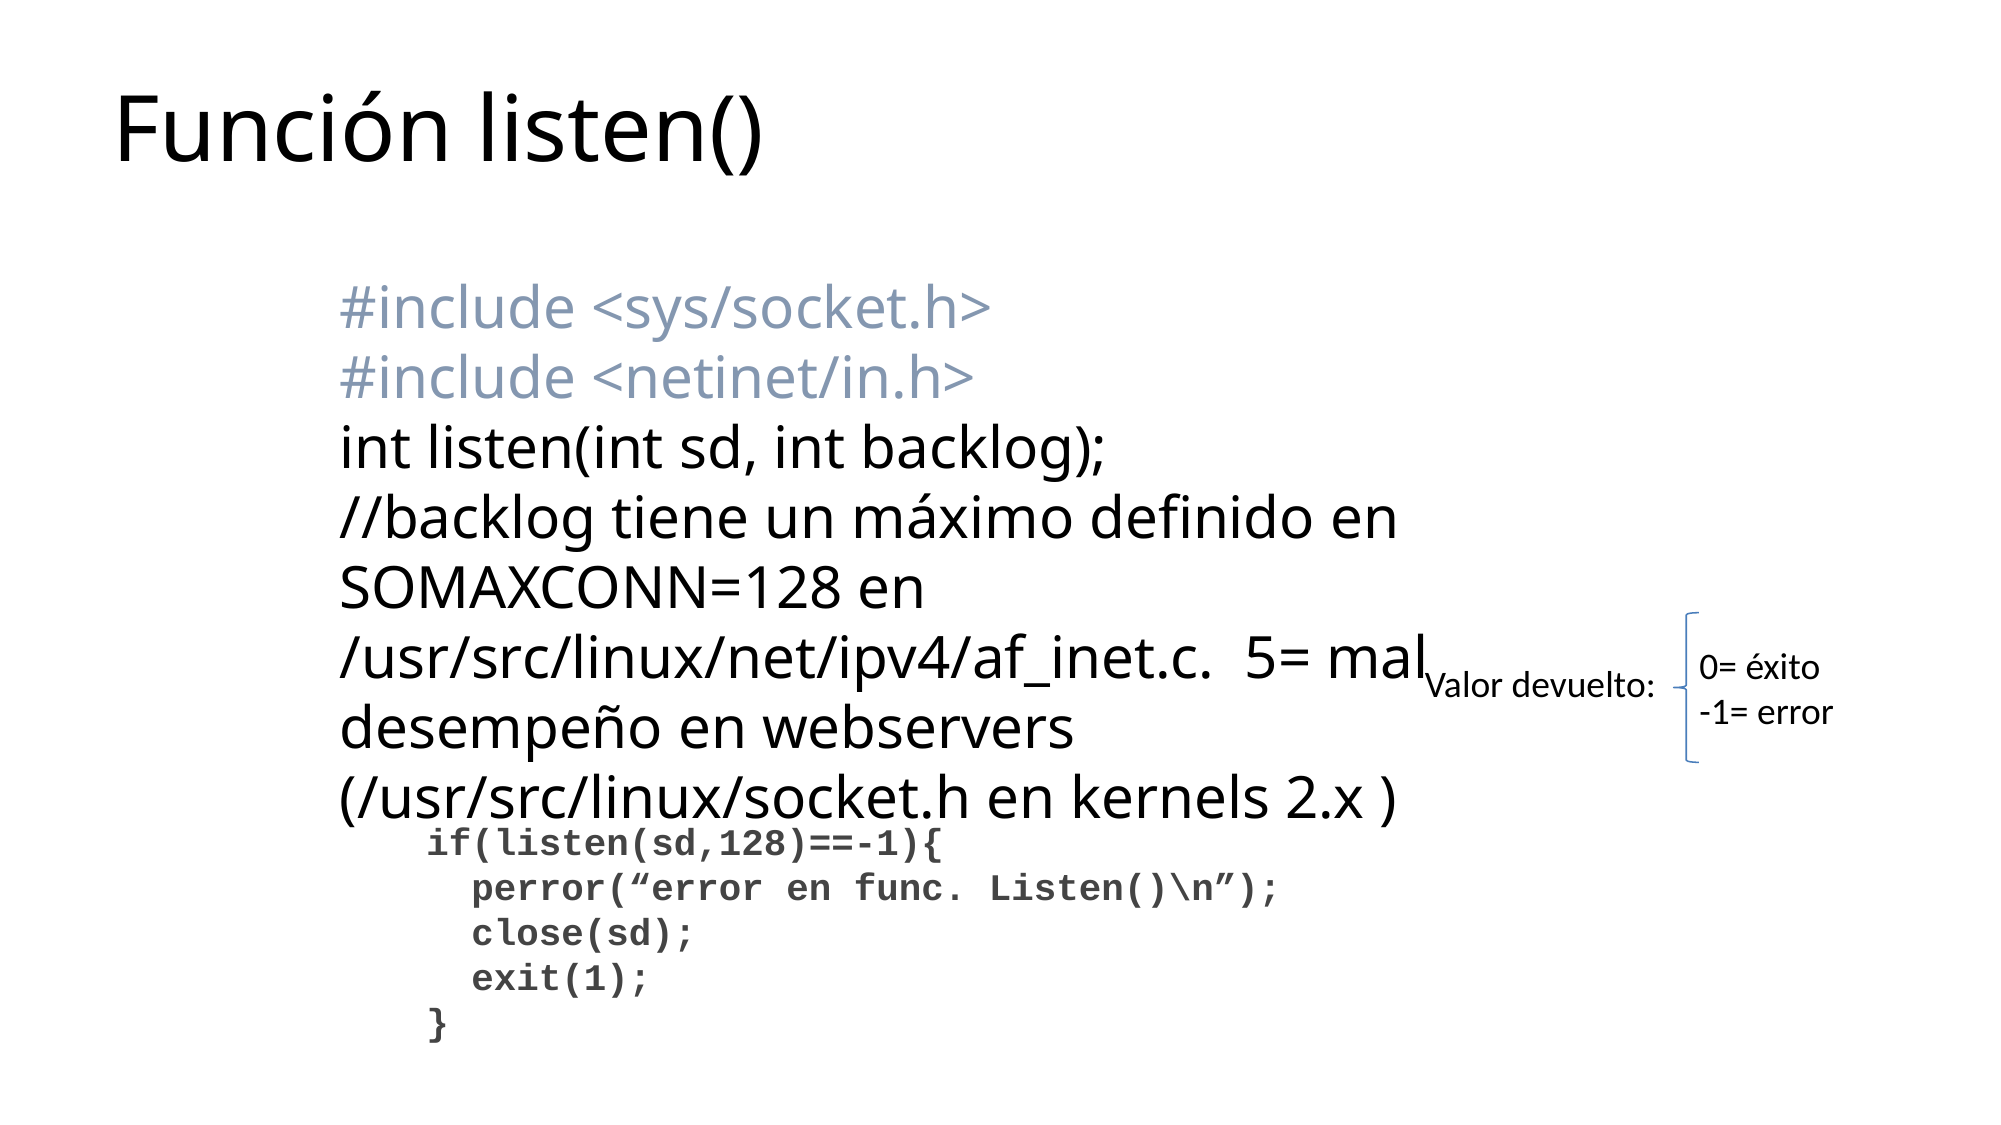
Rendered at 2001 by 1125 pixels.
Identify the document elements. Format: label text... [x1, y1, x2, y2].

text_box [1686, 740, 1699, 763]
text_box [1686, 612, 1699, 634]
text_box Función listen() [97, 23, 1822, 241]
text_box Valor devuelto: [1410, 652, 1698, 802]
text_box #include <sys/socket.h> #include <netinet/in.h> int listen(int sd, int backlog); //backlog tiene un máximo definido en SOMAXCONN=128 en /usr/src/linux/net/ipv4/af_inet.c. 5= mal desempeño en webservers (/usr/src/linux/socket.h en kernels 2.x ) [324, 262, 1675, 551]
text_box 0= éxito -1= error [1684, 634, 1886, 740]
text_box if(listen(sd,128)==-1){ perror(“error en func. Listen()\n”); close(sd); exit(1); } [411, 810, 1297, 1050]
